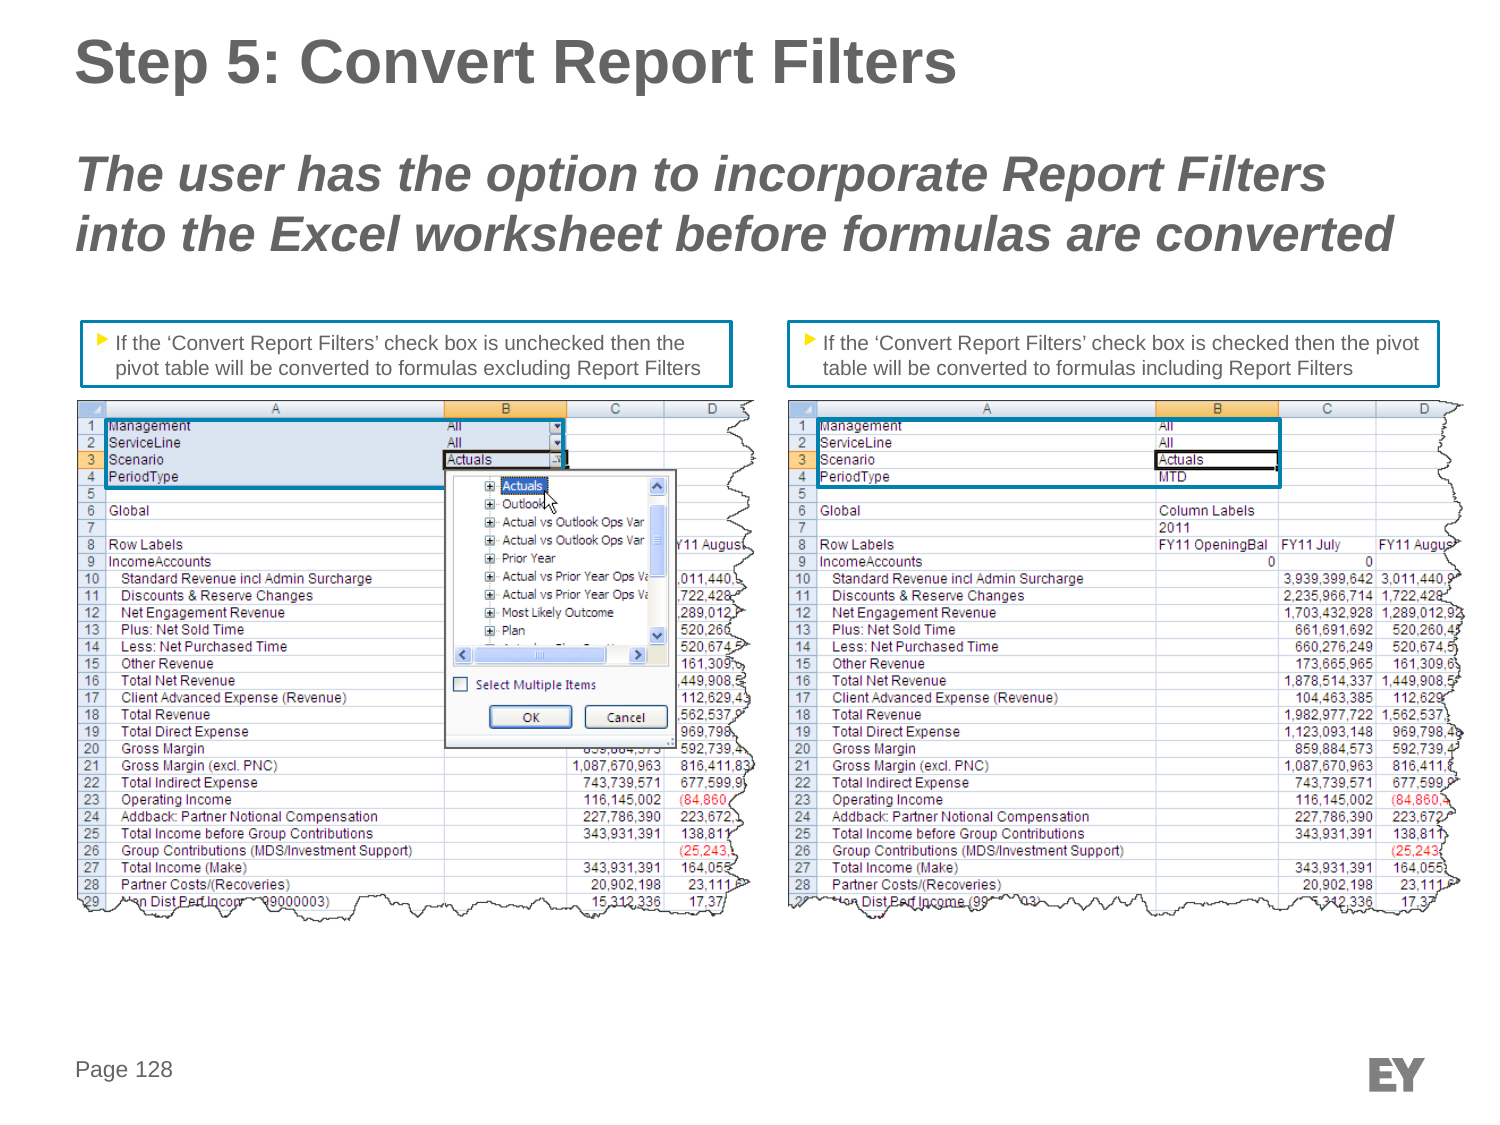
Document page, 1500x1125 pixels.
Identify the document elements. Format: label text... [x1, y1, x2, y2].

list The user has the option to incorporate Report Filters into the Excel worksheet before formulas are converted [75, 140, 1425, 229]
text_box If the ‘Convert Report Filters’ check box is unchecked then the pivot table will be converted to formulas excluding Report Filters [81, 321, 732, 387]
picture [787, 400, 1473, 928]
picture [77, 400, 762, 928]
text_box If the ‘Convert Report Filters’ check box is checked then the pivot table will be converted to formulas including Report Filters [788, 321, 1439, 387]
title Step 5: Convert Report Filters [74, 33, 1425, 175]
